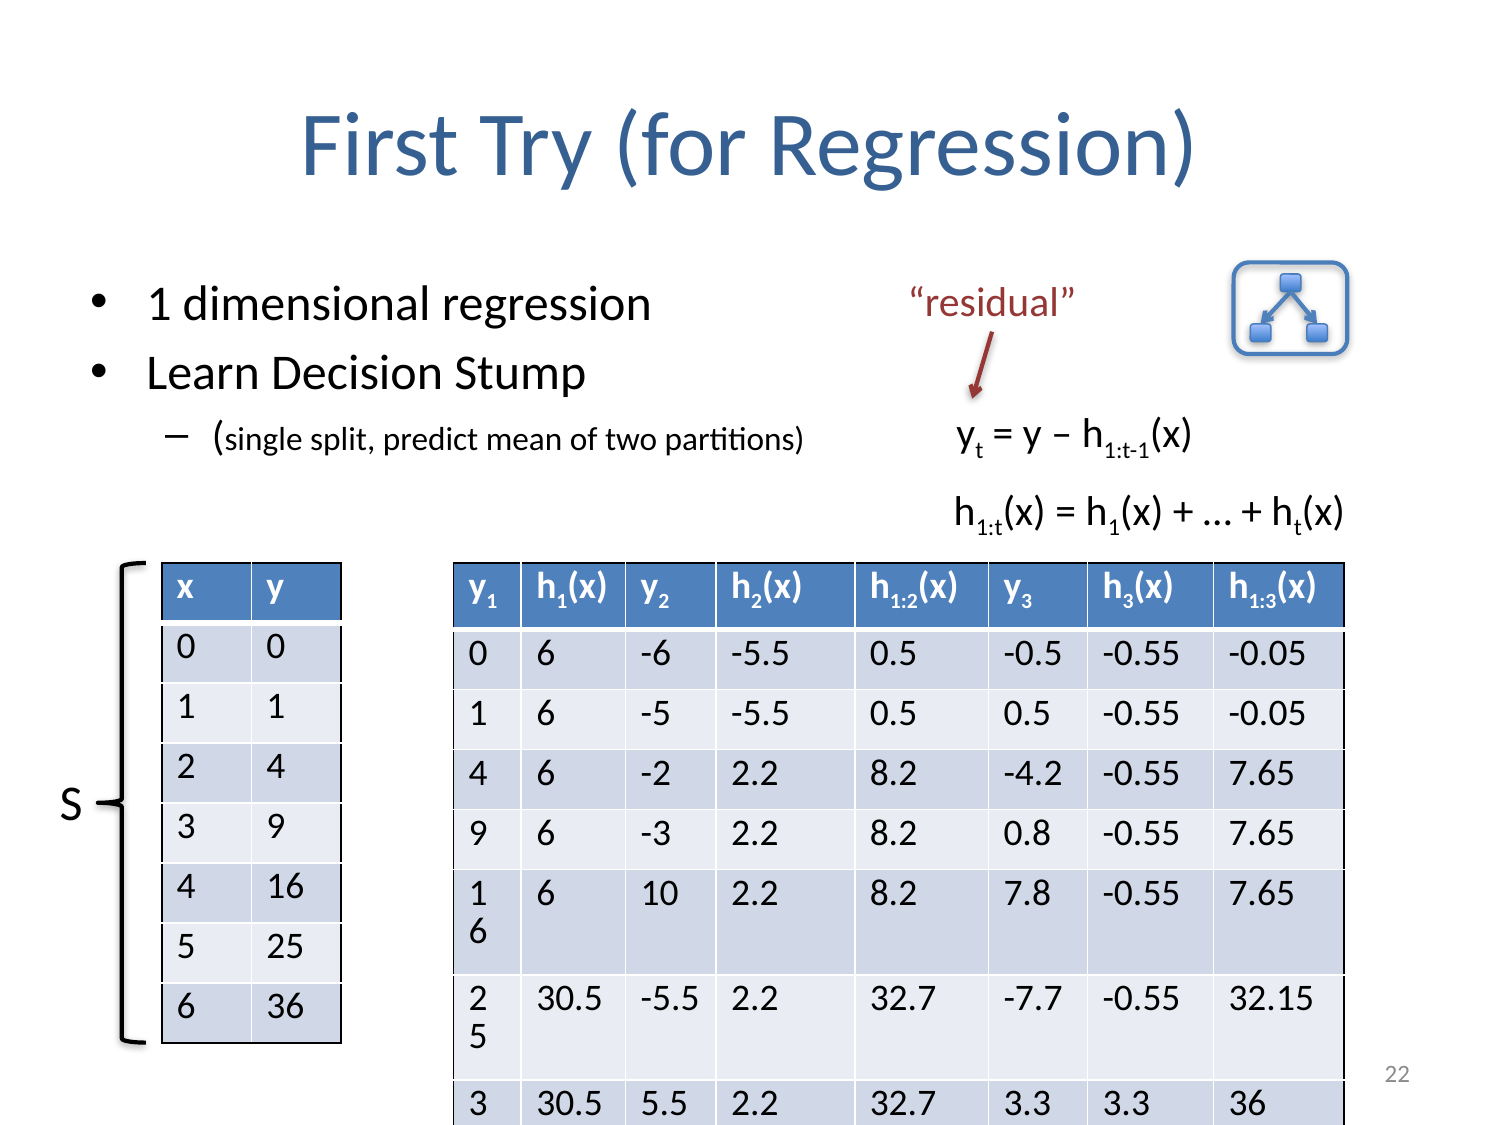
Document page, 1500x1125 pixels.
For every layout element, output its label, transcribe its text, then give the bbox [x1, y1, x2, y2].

table_cell 0 [252, 626, 340, 682]
table_cell 36 [252, 984, 340, 1042]
table_cell -5.5 [717, 690, 854, 749]
table_cell -5 [626, 690, 715, 749]
table_cell 7.8 [989, 870, 1087, 974]
table_cell 8.2 [856, 810, 988, 869]
table_cell 6 [522, 632, 625, 689]
text_box [95, 560, 146, 1045]
table_cell 36 [454, 1081, 520, 1125]
table_cell 8.2 [856, 750, 988, 809]
table_cell 7.65 [1214, 870, 1343, 974]
table_cell 2.2 [717, 976, 854, 1079]
text_box yt = y – h1:t-1(x) [941, 398, 1209, 471]
table_cell 1 [454, 690, 520, 749]
table_cell 7.65 [1214, 810, 1343, 869]
table_cell -0.55 [1088, 976, 1213, 1079]
table_cell 32.15 [1214, 976, 1343, 1079]
table_cell 4 [163, 864, 251, 922]
table_cell 9 [252, 804, 340, 862]
table_cell 1 [163, 684, 251, 742]
table_cell 2.2 [717, 1081, 854, 1125]
table_cell 0.5 [856, 632, 988, 689]
table_header h1(x) [522, 564, 625, 627]
table_cell -5.5 [717, 632, 854, 689]
title First Try (for Regression) [75, 45, 1425, 233]
table_cell 30.5 [522, 1081, 625, 1125]
table_cell -0.55 [1088, 632, 1213, 689]
text_box “residual” [892, 266, 1092, 332]
table_header x [163, 564, 251, 620]
table_cell 16 [454, 870, 520, 974]
table_header y2 [626, 564, 715, 627]
table_header h1:3(x) [1214, 564, 1343, 627]
table_cell -0.5 [989, 632, 1087, 689]
table_cell 30.5 [522, 976, 625, 1079]
table_cell -0.05 [1214, 632, 1343, 689]
table_cell 6 [522, 690, 625, 749]
text_box S [44, 763, 98, 839]
table_cell 2.2 [717, 810, 854, 869]
table_cell 0.5 [989, 690, 1087, 749]
table_cell 5 [163, 924, 251, 982]
table_cell -0.55 [1088, 810, 1213, 869]
table_cell 6 [522, 810, 625, 869]
table_cell 9 [454, 810, 520, 869]
table_cell 0 [454, 632, 520, 689]
table_cell 3 [163, 804, 251, 862]
table_header y3 [989, 564, 1087, 627]
table_cell -3 [626, 810, 715, 869]
table_cell 36 [1214, 1081, 1343, 1125]
table_cell 3.3 [989, 1081, 1087, 1125]
table_cell 5.5 [626, 1081, 715, 1125]
table_cell 4 [454, 750, 520, 809]
table_cell -0.55 [1088, 870, 1213, 974]
table_cell 8.2 [856, 870, 988, 974]
table_cell 10 [626, 870, 715, 974]
table_cell -2 [626, 750, 715, 809]
table_header y [252, 564, 340, 620]
table_cell 4 [252, 744, 340, 802]
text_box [971, 332, 993, 399]
table_cell 6 [163, 984, 251, 1042]
table_cell -6 [626, 632, 715, 689]
table_cell 3.3 [1088, 1081, 1213, 1125]
table_cell -7.7 [989, 976, 1087, 1079]
table_cell 7.65 [1214, 750, 1343, 809]
table_cell 2 [163, 744, 251, 802]
table_cell -0.55 [1088, 750, 1213, 809]
table_cell 2.2 [717, 870, 854, 974]
table_cell 0 [163, 626, 251, 682]
table_cell -0.55 [1088, 690, 1213, 749]
table_cell 0.5 [856, 690, 988, 749]
table_cell 2.2 [717, 750, 854, 809]
table_cell 0.8 [989, 810, 1087, 869]
table_header h1:2(x) [856, 564, 988, 627]
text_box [1233, 262, 1348, 355]
table_cell -0.05 [1214, 690, 1343, 749]
list 1 dimensional regression Learn Decision Stump (single split, predict mean of two partitions) [75, 262, 1425, 979]
table_cell 25 [252, 924, 340, 982]
table_cell 6 [522, 870, 625, 974]
table_header h3(x) [1088, 564, 1213, 627]
text_box h1:t(x) = h1(x) + … + ht(x) [939, 475, 1361, 548]
table_header y1 [454, 564, 520, 627]
table_cell 32.7 [856, 976, 988, 1079]
table_cell 6 [522, 750, 625, 809]
table_cell 1 [252, 684, 340, 742]
table_cell 16 [252, 864, 340, 922]
slide_number 22 [1345, 1042, 1425, 1103]
table_cell 25 [454, 976, 520, 1079]
table_header h2(x) [717, 564, 854, 627]
table_cell -5.5 [626, 976, 715, 1079]
table_cell 32.7 [856, 1081, 988, 1125]
table_cell -4.2 [989, 750, 1087, 809]
